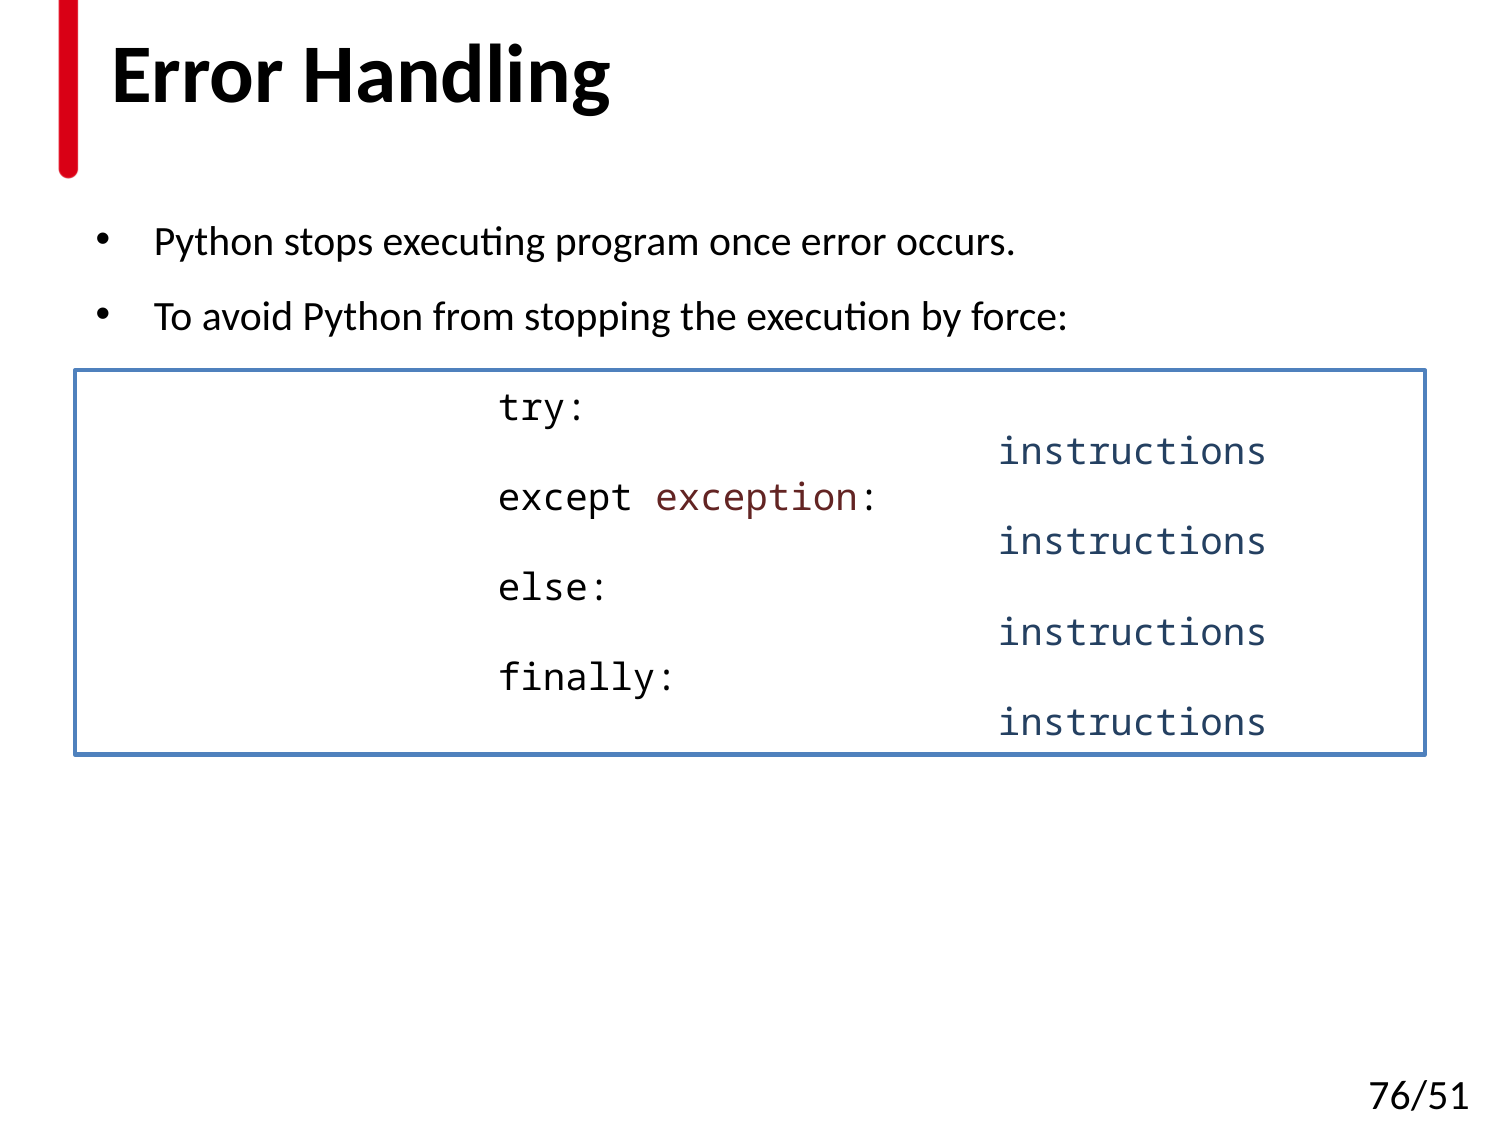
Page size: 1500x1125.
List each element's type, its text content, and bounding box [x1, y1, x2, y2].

list Python stops executing program once error occurs. To avoid Python from stopping the execution by force: [80, 206, 1470, 701]
text_box try: instructions except exception: instructions else: instructions finally: instructions [73, 368, 1427, 757]
picture [57, 0, 81, 200]
title Error Handling [96, 0, 1500, 138]
